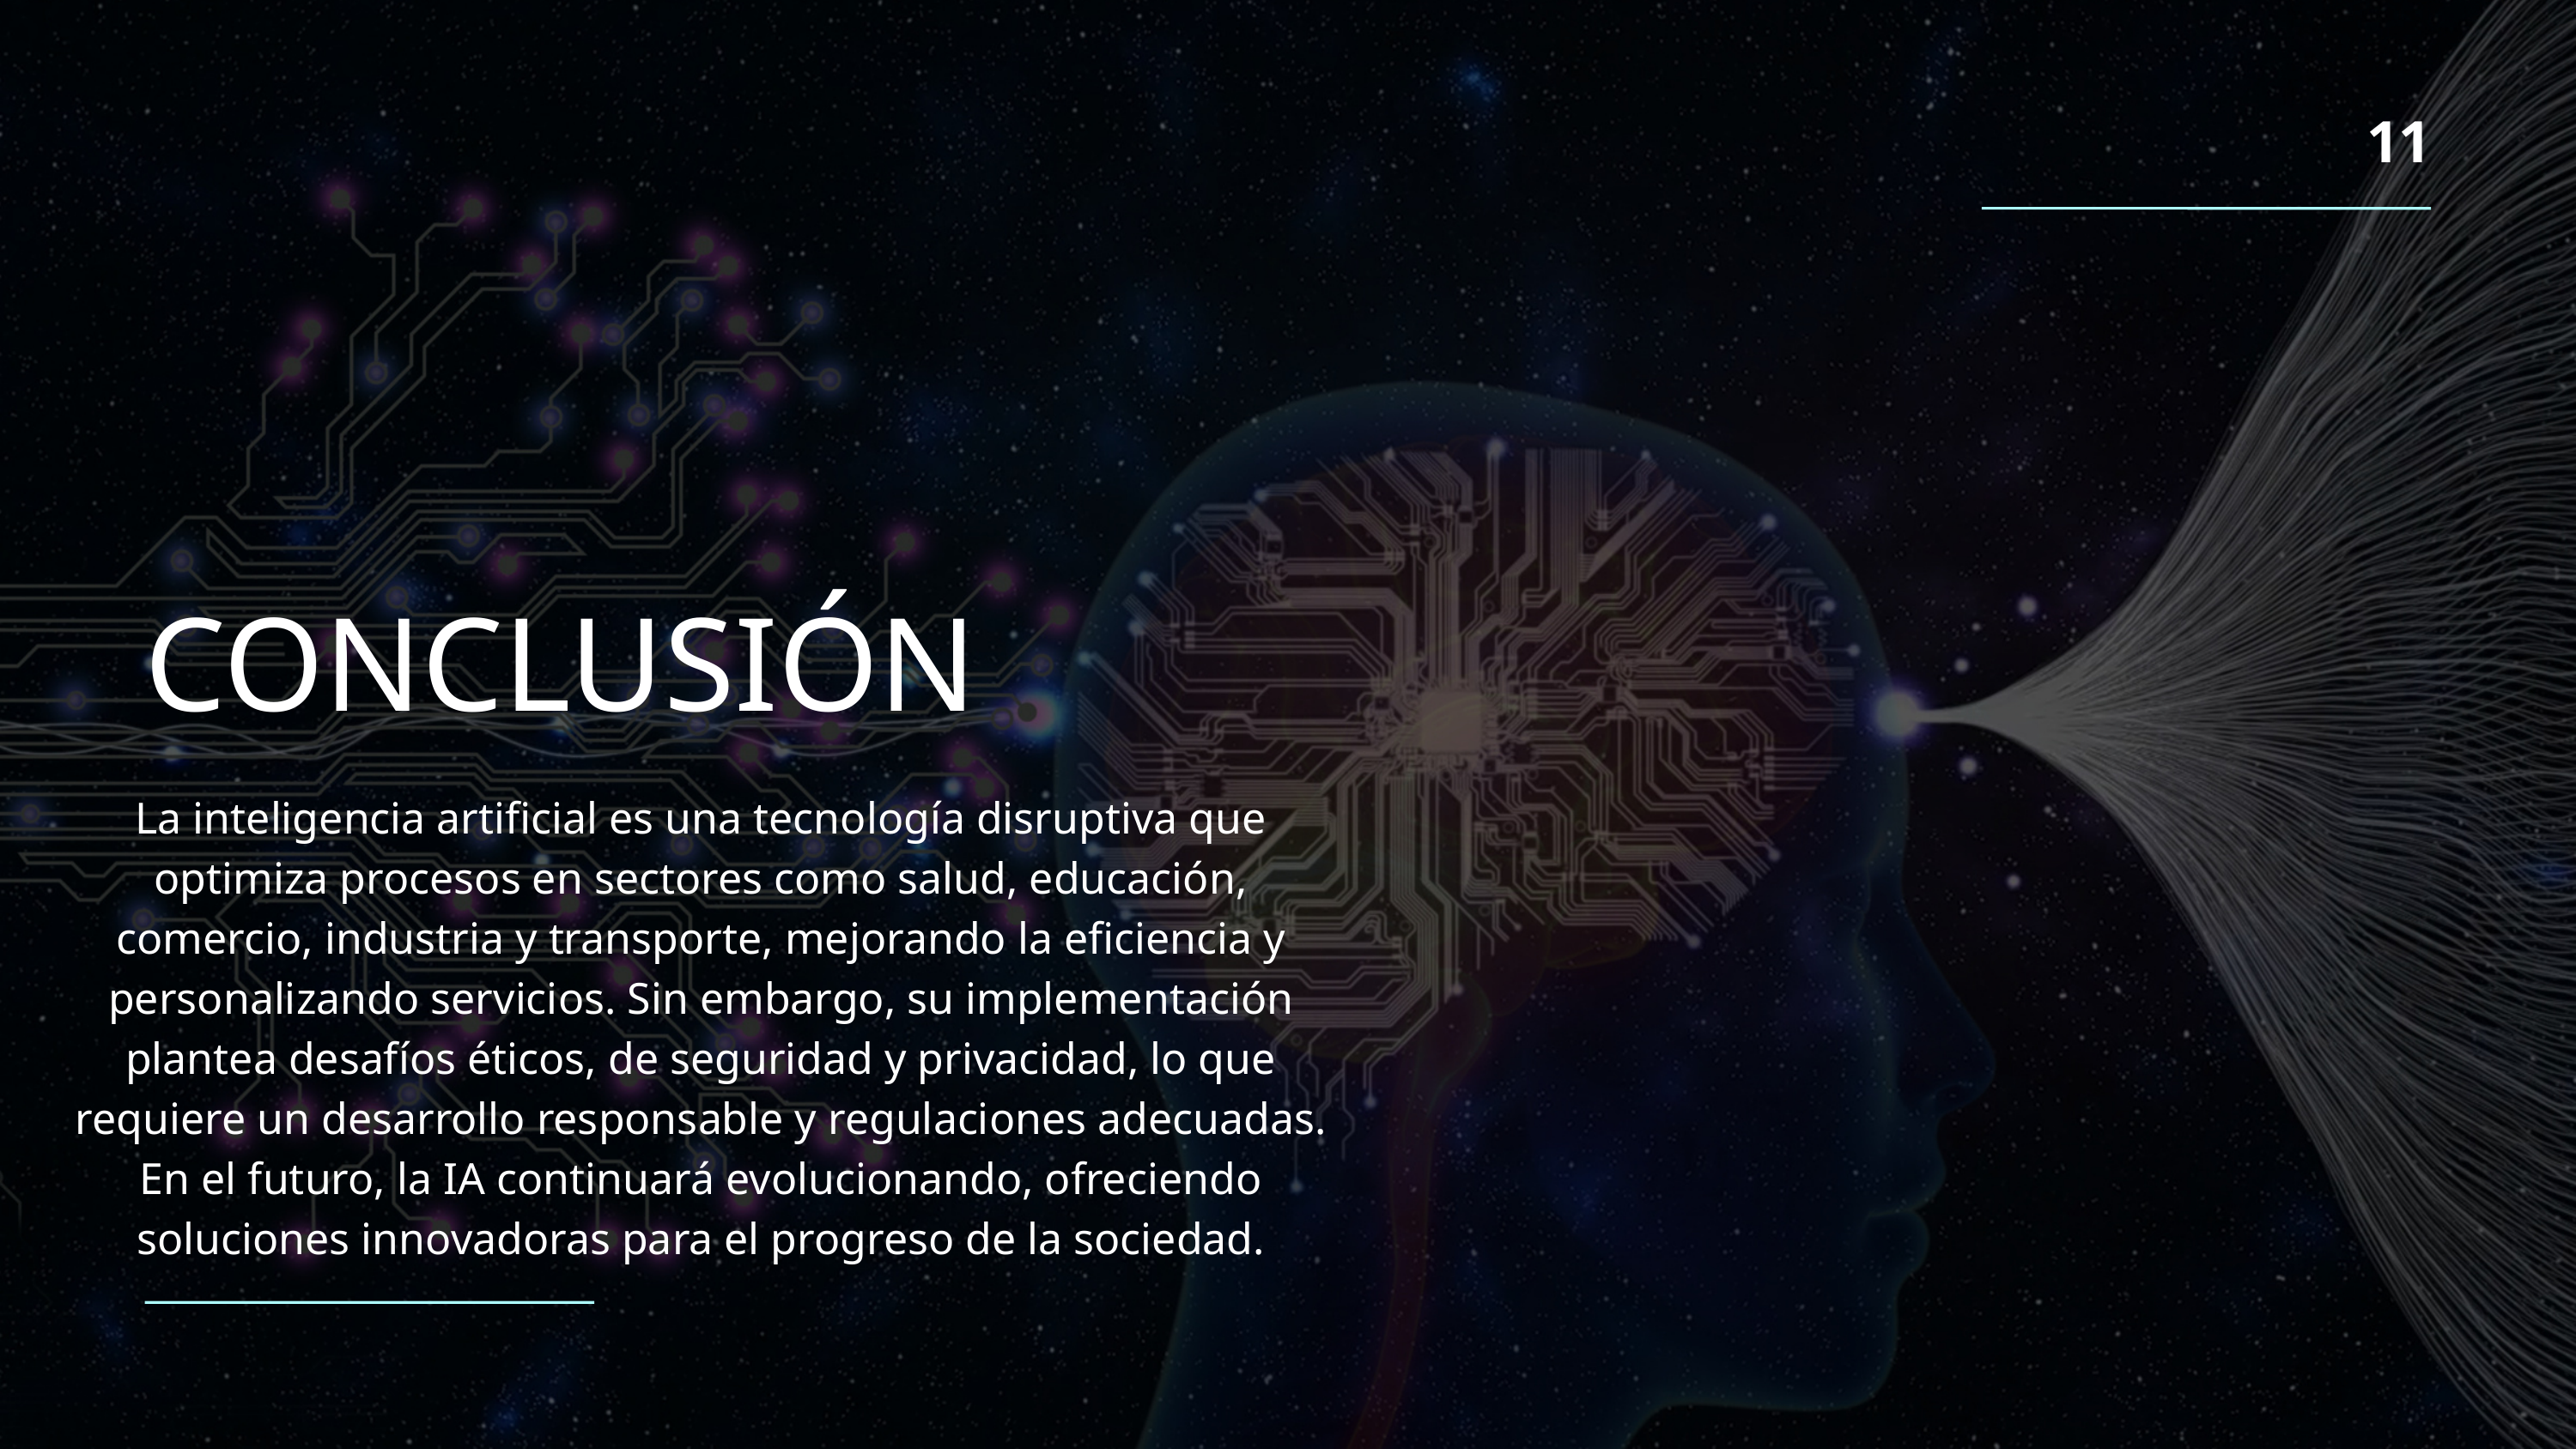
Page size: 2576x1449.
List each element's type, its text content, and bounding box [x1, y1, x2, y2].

text_box La inteligencia artificial es una tecnología disruptiva que optimiza procesos en sectores como salud, educación, comercio, industria y transporte, mejorando la eficiencia y personalizando servicios. Sin embargo, su implementación plantea desafíos éticos, de seguridad y privacidad, lo que requiere un desarrollo responsable y regulaciones adecuadas. En el futuro, la IA continuará evolucionando, ofreciendo soluciones innovadoras para el progreso de la sociedad. [72, 782, 1330, 1264]
text_box CONCLUSIÓN [144, 591, 1454, 737]
text_box 11 [1981, 116, 2432, 174]
text_box [0, 0, 2576, 1449]
